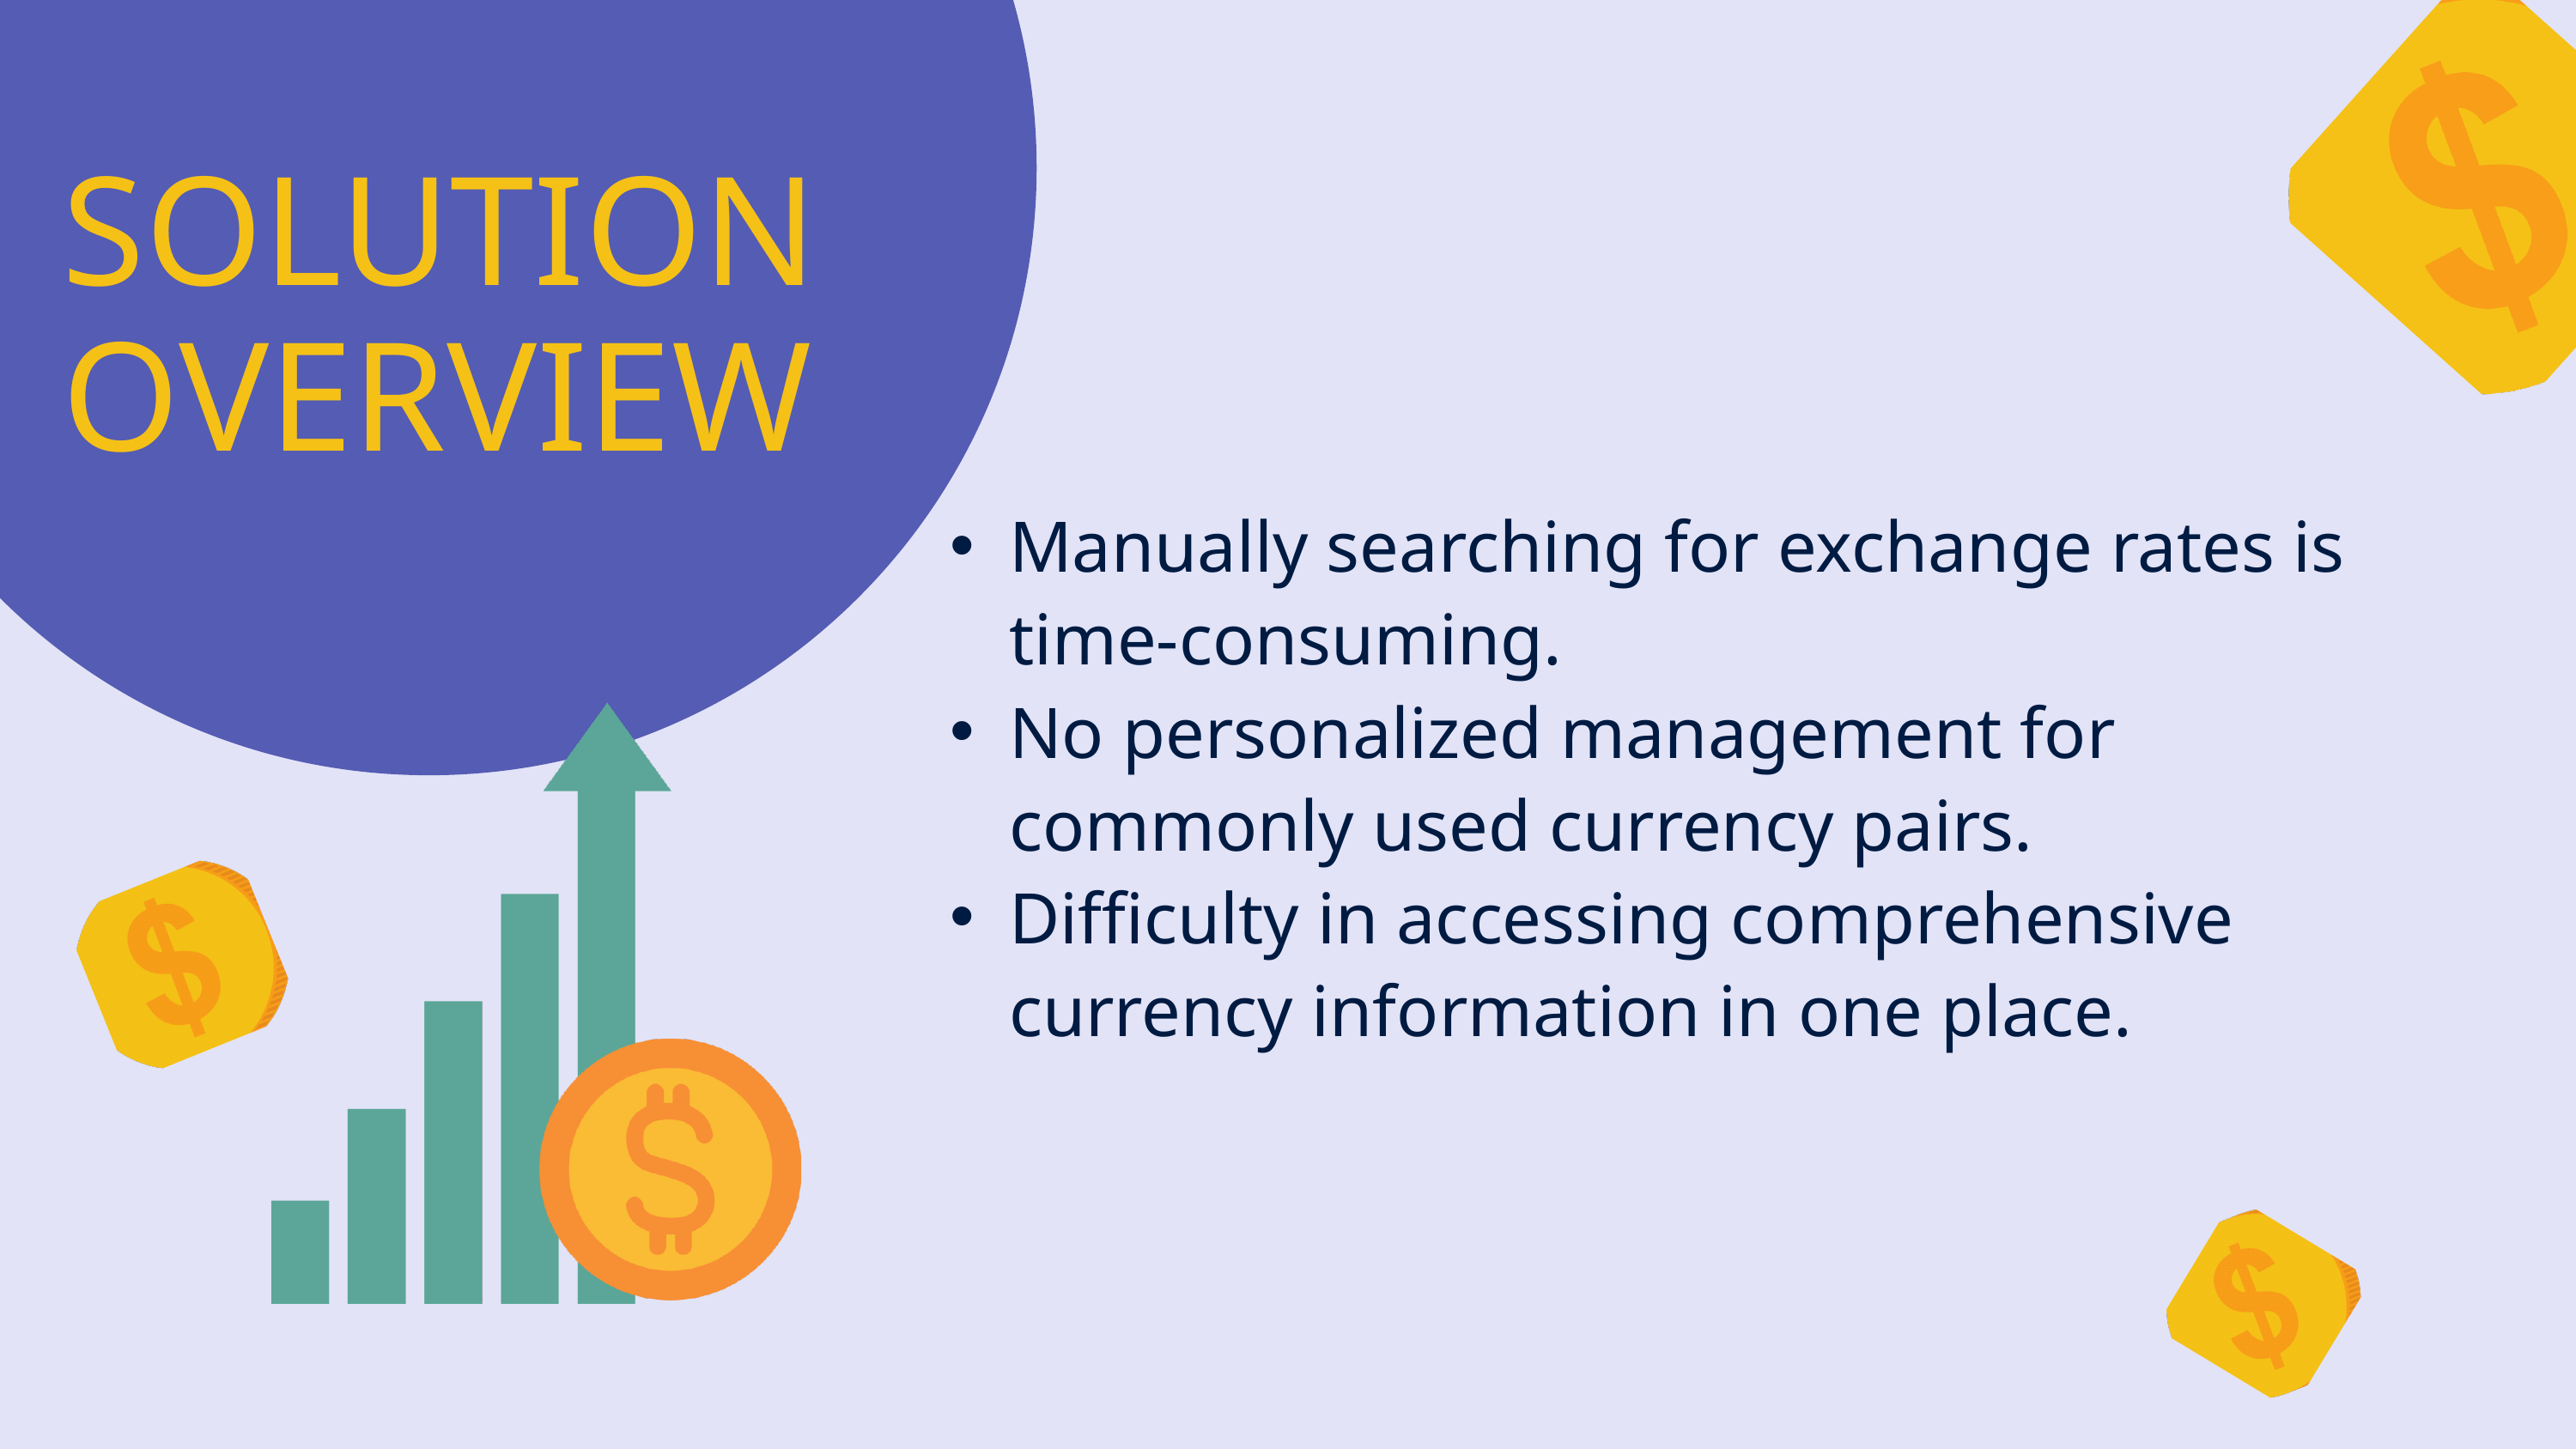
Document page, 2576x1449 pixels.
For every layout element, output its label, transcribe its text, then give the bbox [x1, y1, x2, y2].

text_box [62, 846, 302, 1082]
text_box Manually searching for exchange rates is time-consuming. No personalized management for commonly used currency pairs. Difficulty in accessing comprehensive currency information in one place. [890, 408, 2432, 1143]
text_box [270, 784, 802, 1304]
text_box [2154, 1196, 2372, 1411]
text_box [2263, 0, 2576, 421]
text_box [0, 0, 1037, 776]
